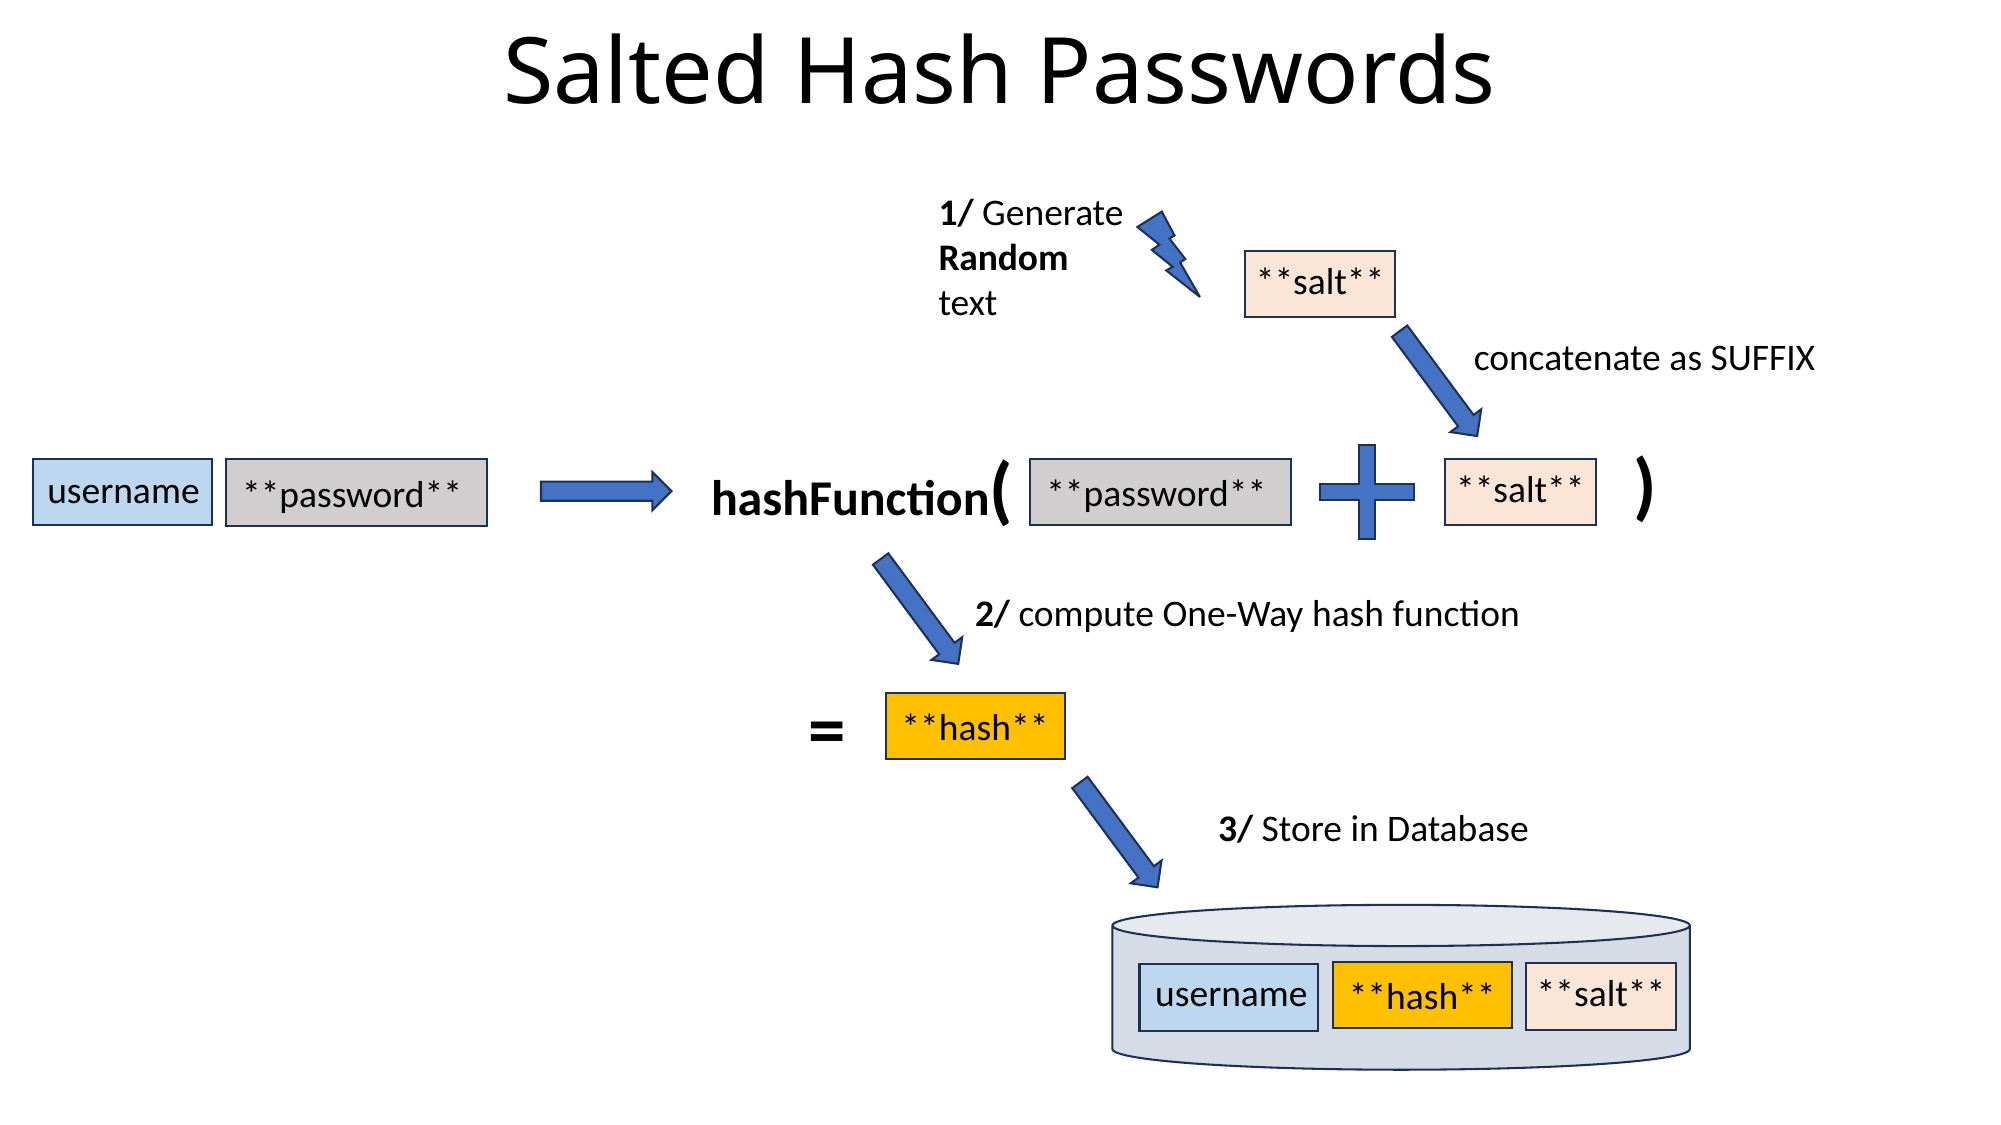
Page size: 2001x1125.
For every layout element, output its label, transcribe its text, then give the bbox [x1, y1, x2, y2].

text_box [1390, 324, 1483, 438]
text_box username [1140, 961, 1323, 1022]
text_box **salt** [1241, 249, 1400, 310]
text_box [1148, 210, 1201, 298]
text_box [1319, 444, 1415, 540]
text_box [1070, 775, 1163, 889]
text_box [32, 519, 213, 526]
text_box [1138, 963, 1319, 1032]
text_box [885, 692, 1066, 760]
text_box **hash** [1333, 964, 1511, 1025]
text_box 1/ Generate Random text [923, 180, 1148, 330]
text_box **hash** [886, 695, 1064, 756]
text_box = [776, 672, 878, 778]
text_box username [32, 458, 215, 519]
text_box **salt** [1441, 457, 1600, 518]
text_box [1111, 903, 1691, 1071]
text_box [225, 458, 488, 527]
text_box [539, 469, 673, 513]
text_box **password** [227, 462, 478, 522]
text_box [1029, 458, 1292, 526]
text_box **salt** [1521, 961, 1681, 1022]
text_box concatenate as SUFFIX [1459, 325, 1831, 386]
text_box 2/ compute One-Way hash function [960, 581, 1536, 641]
text_box **password** [1031, 461, 1282, 522]
text_box [1332, 961, 1513, 1029]
text_box 3/ Store in Database [1203, 796, 1545, 857]
text_box [1244, 310, 1396, 318]
title Salted Hash Passwords [137, 13, 1863, 135]
text_box ) [1619, 429, 1690, 534]
text_box hashFunction( [696, 432, 1029, 538]
text_box [1525, 1022, 1677, 1031]
text_box [871, 551, 963, 666]
text_box [1444, 518, 1597, 526]
